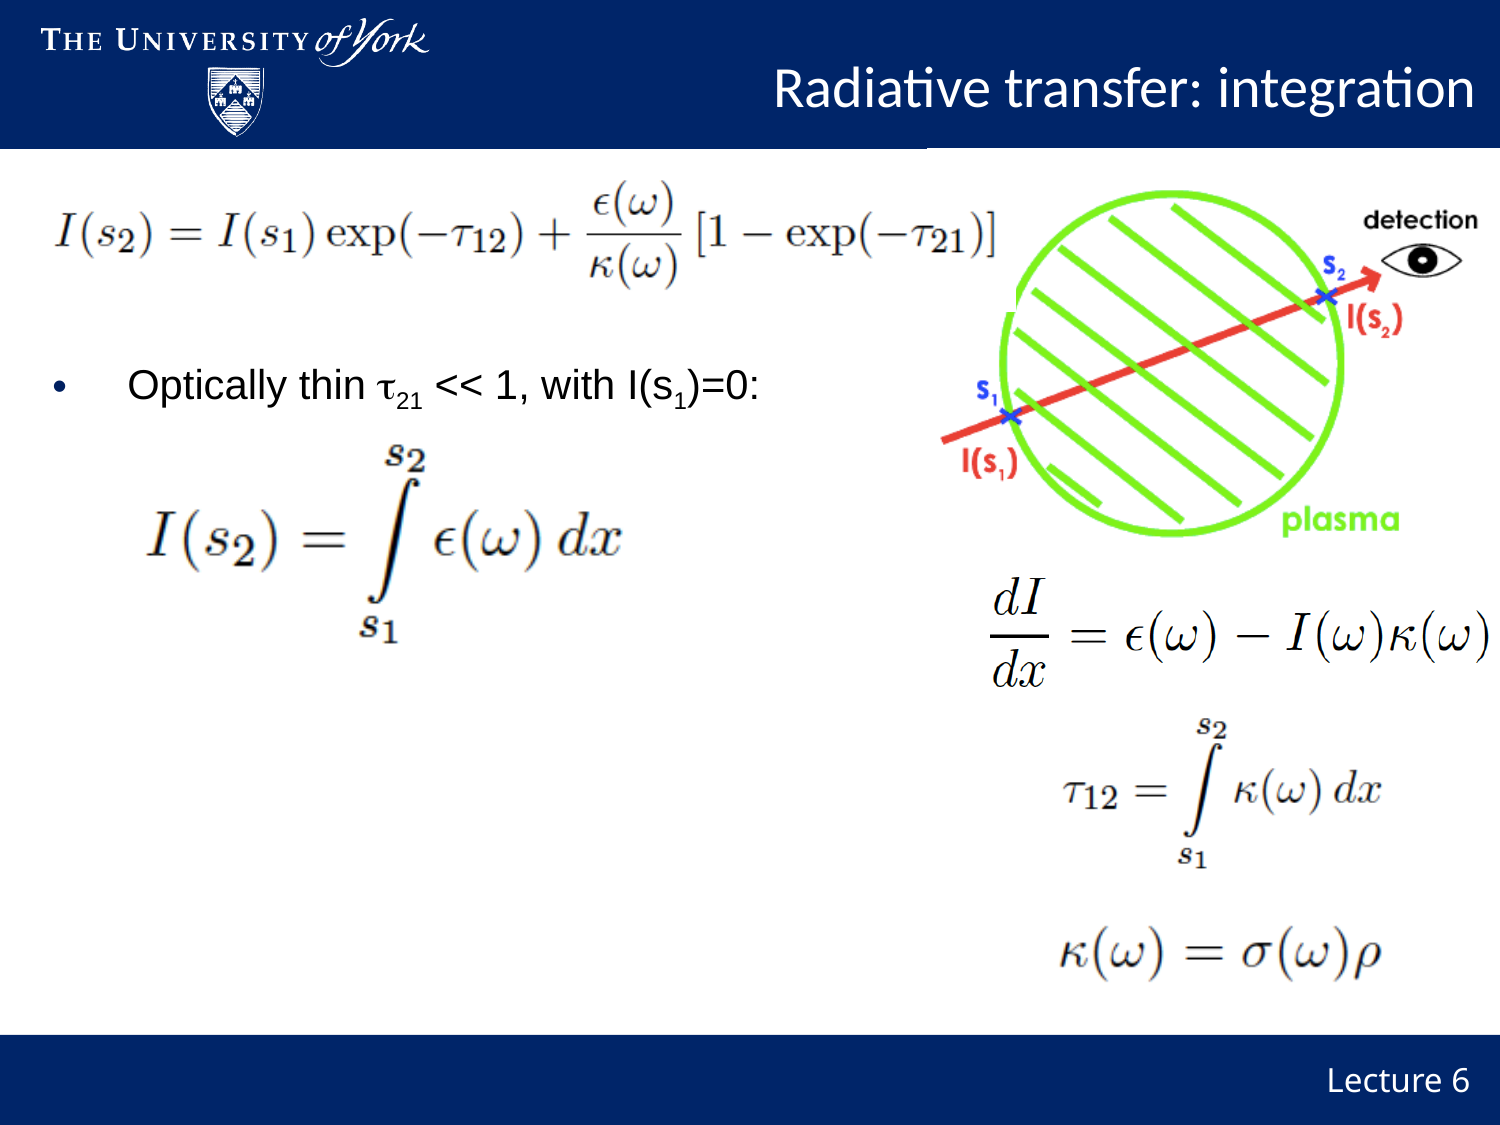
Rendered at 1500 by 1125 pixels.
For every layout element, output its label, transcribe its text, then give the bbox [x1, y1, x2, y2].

picture [46, 148, 1500, 878]
text_box Optically thin t21 << 1, with I(s1)=0: [0, 350, 868, 422]
picture [114, 413, 646, 673]
picture [41, 18, 430, 138]
text_box Lecture 6 [1297, 1052, 1500, 1107]
picture [1042, 895, 1400, 1010]
text_box Radiative transfer: integration [407, 20, 1500, 152]
